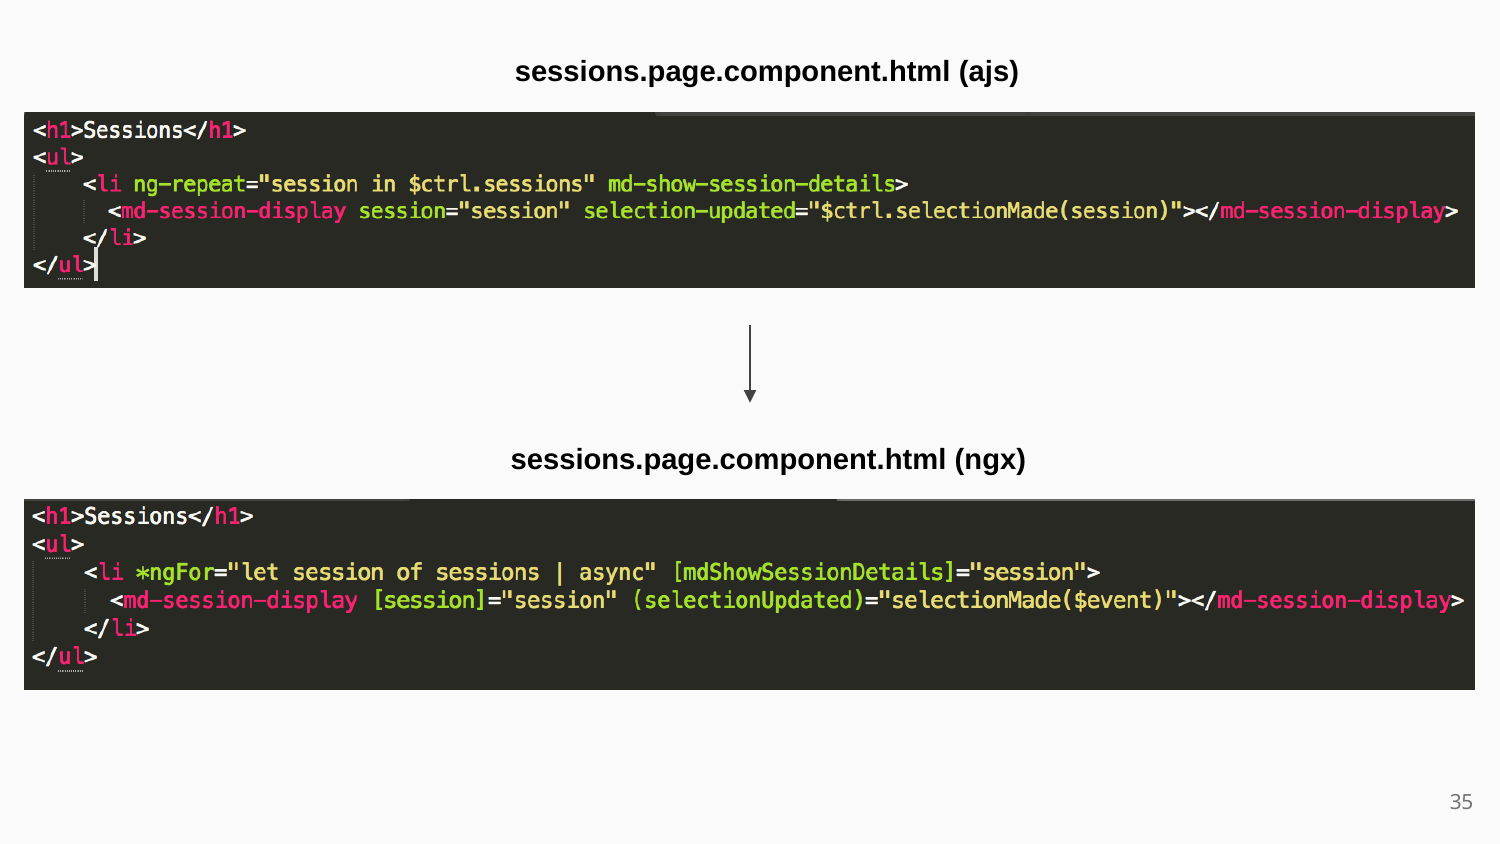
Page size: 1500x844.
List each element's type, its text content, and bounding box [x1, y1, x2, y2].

text_box sessions.page.component.html (ngx) [495, 424, 1058, 476]
text_box sessions.page.component.html (ajs) [499, 37, 1037, 75]
slide_number ‹#› [1398, 770, 1489, 835]
picture [24, 112, 1476, 288]
picture [24, 499, 1476, 690]
